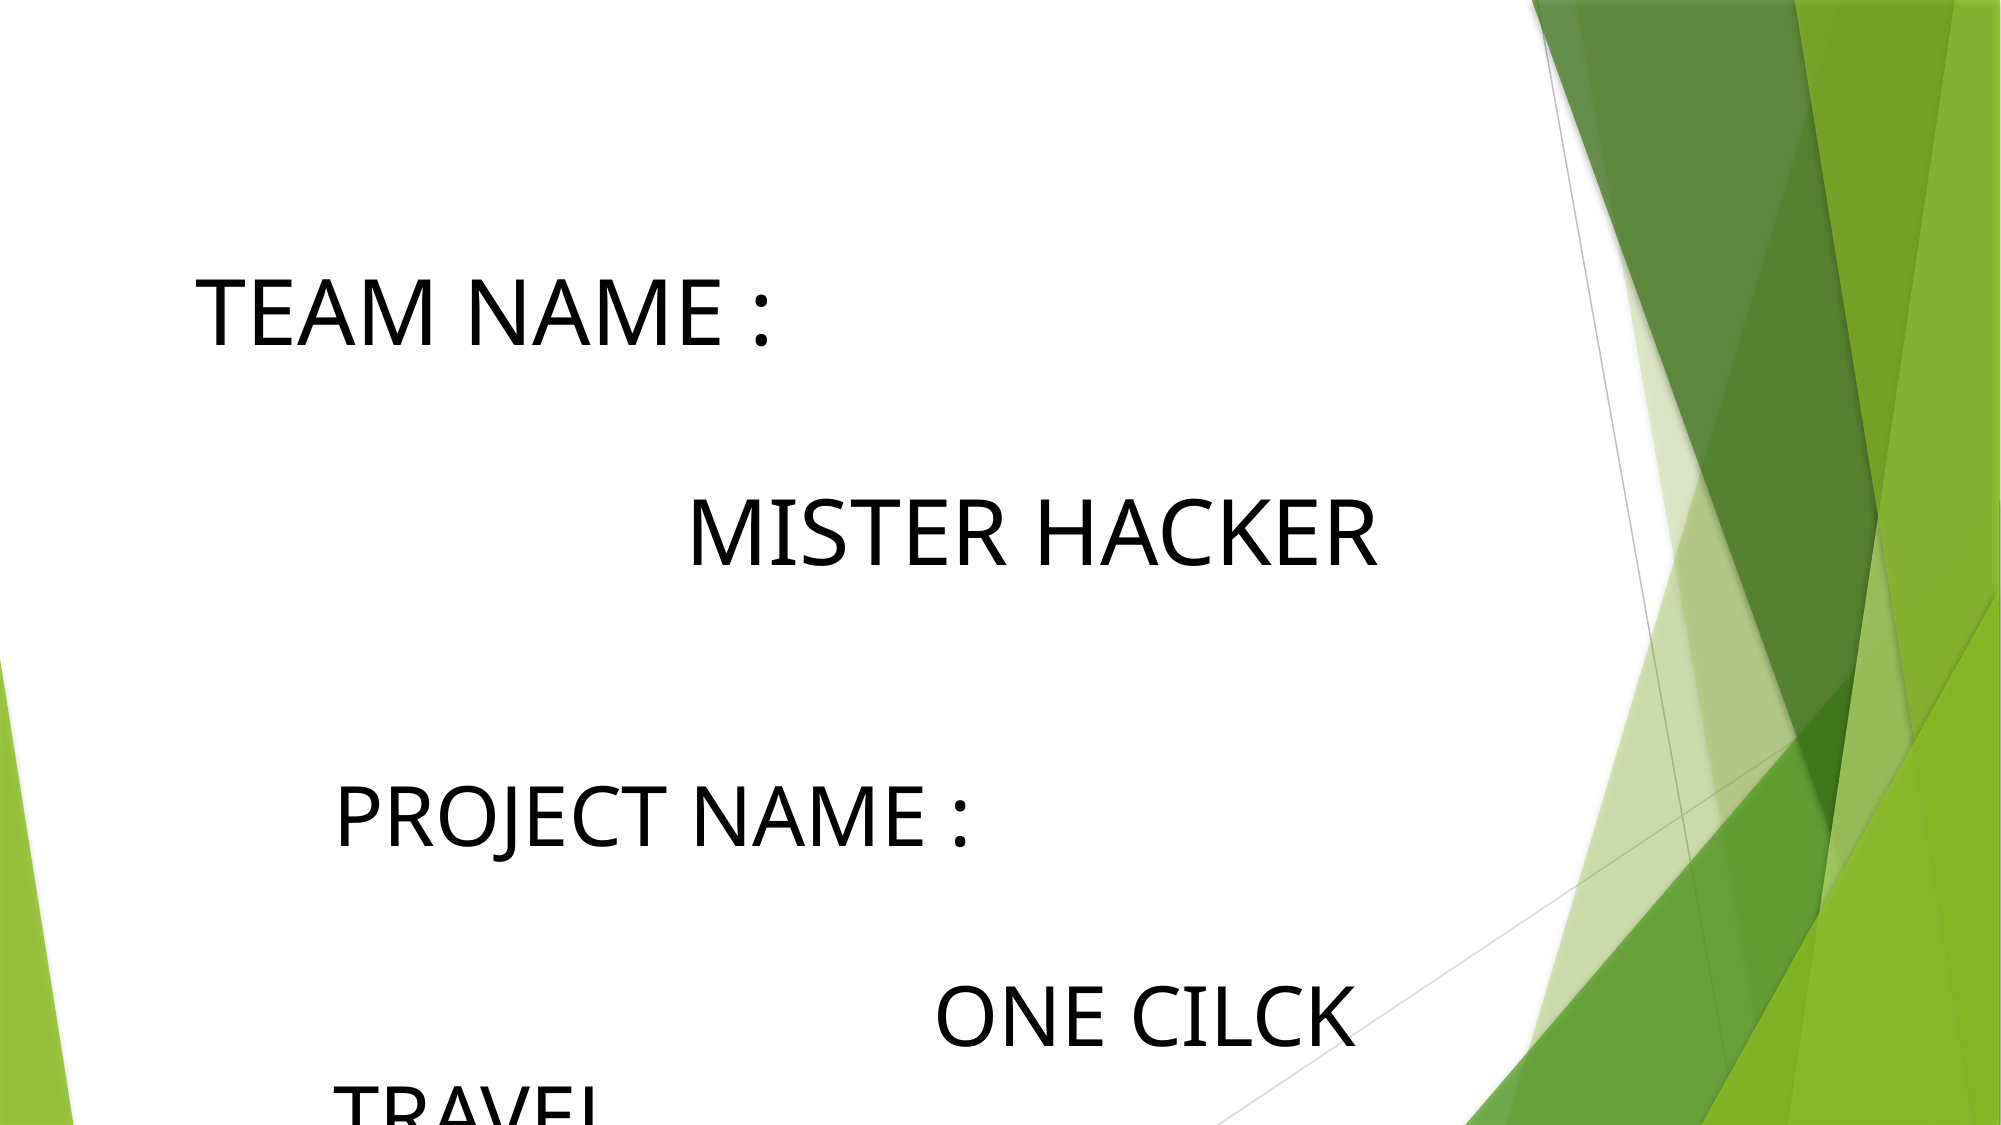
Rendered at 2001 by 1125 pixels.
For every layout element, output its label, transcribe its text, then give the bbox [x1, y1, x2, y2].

text_box TEAM NAME : MISTER HACKER [180, 26, 1691, 701]
text_box PROJECT NAME : ONE CILCK TRAVEL [318, 756, 1658, 1125]
